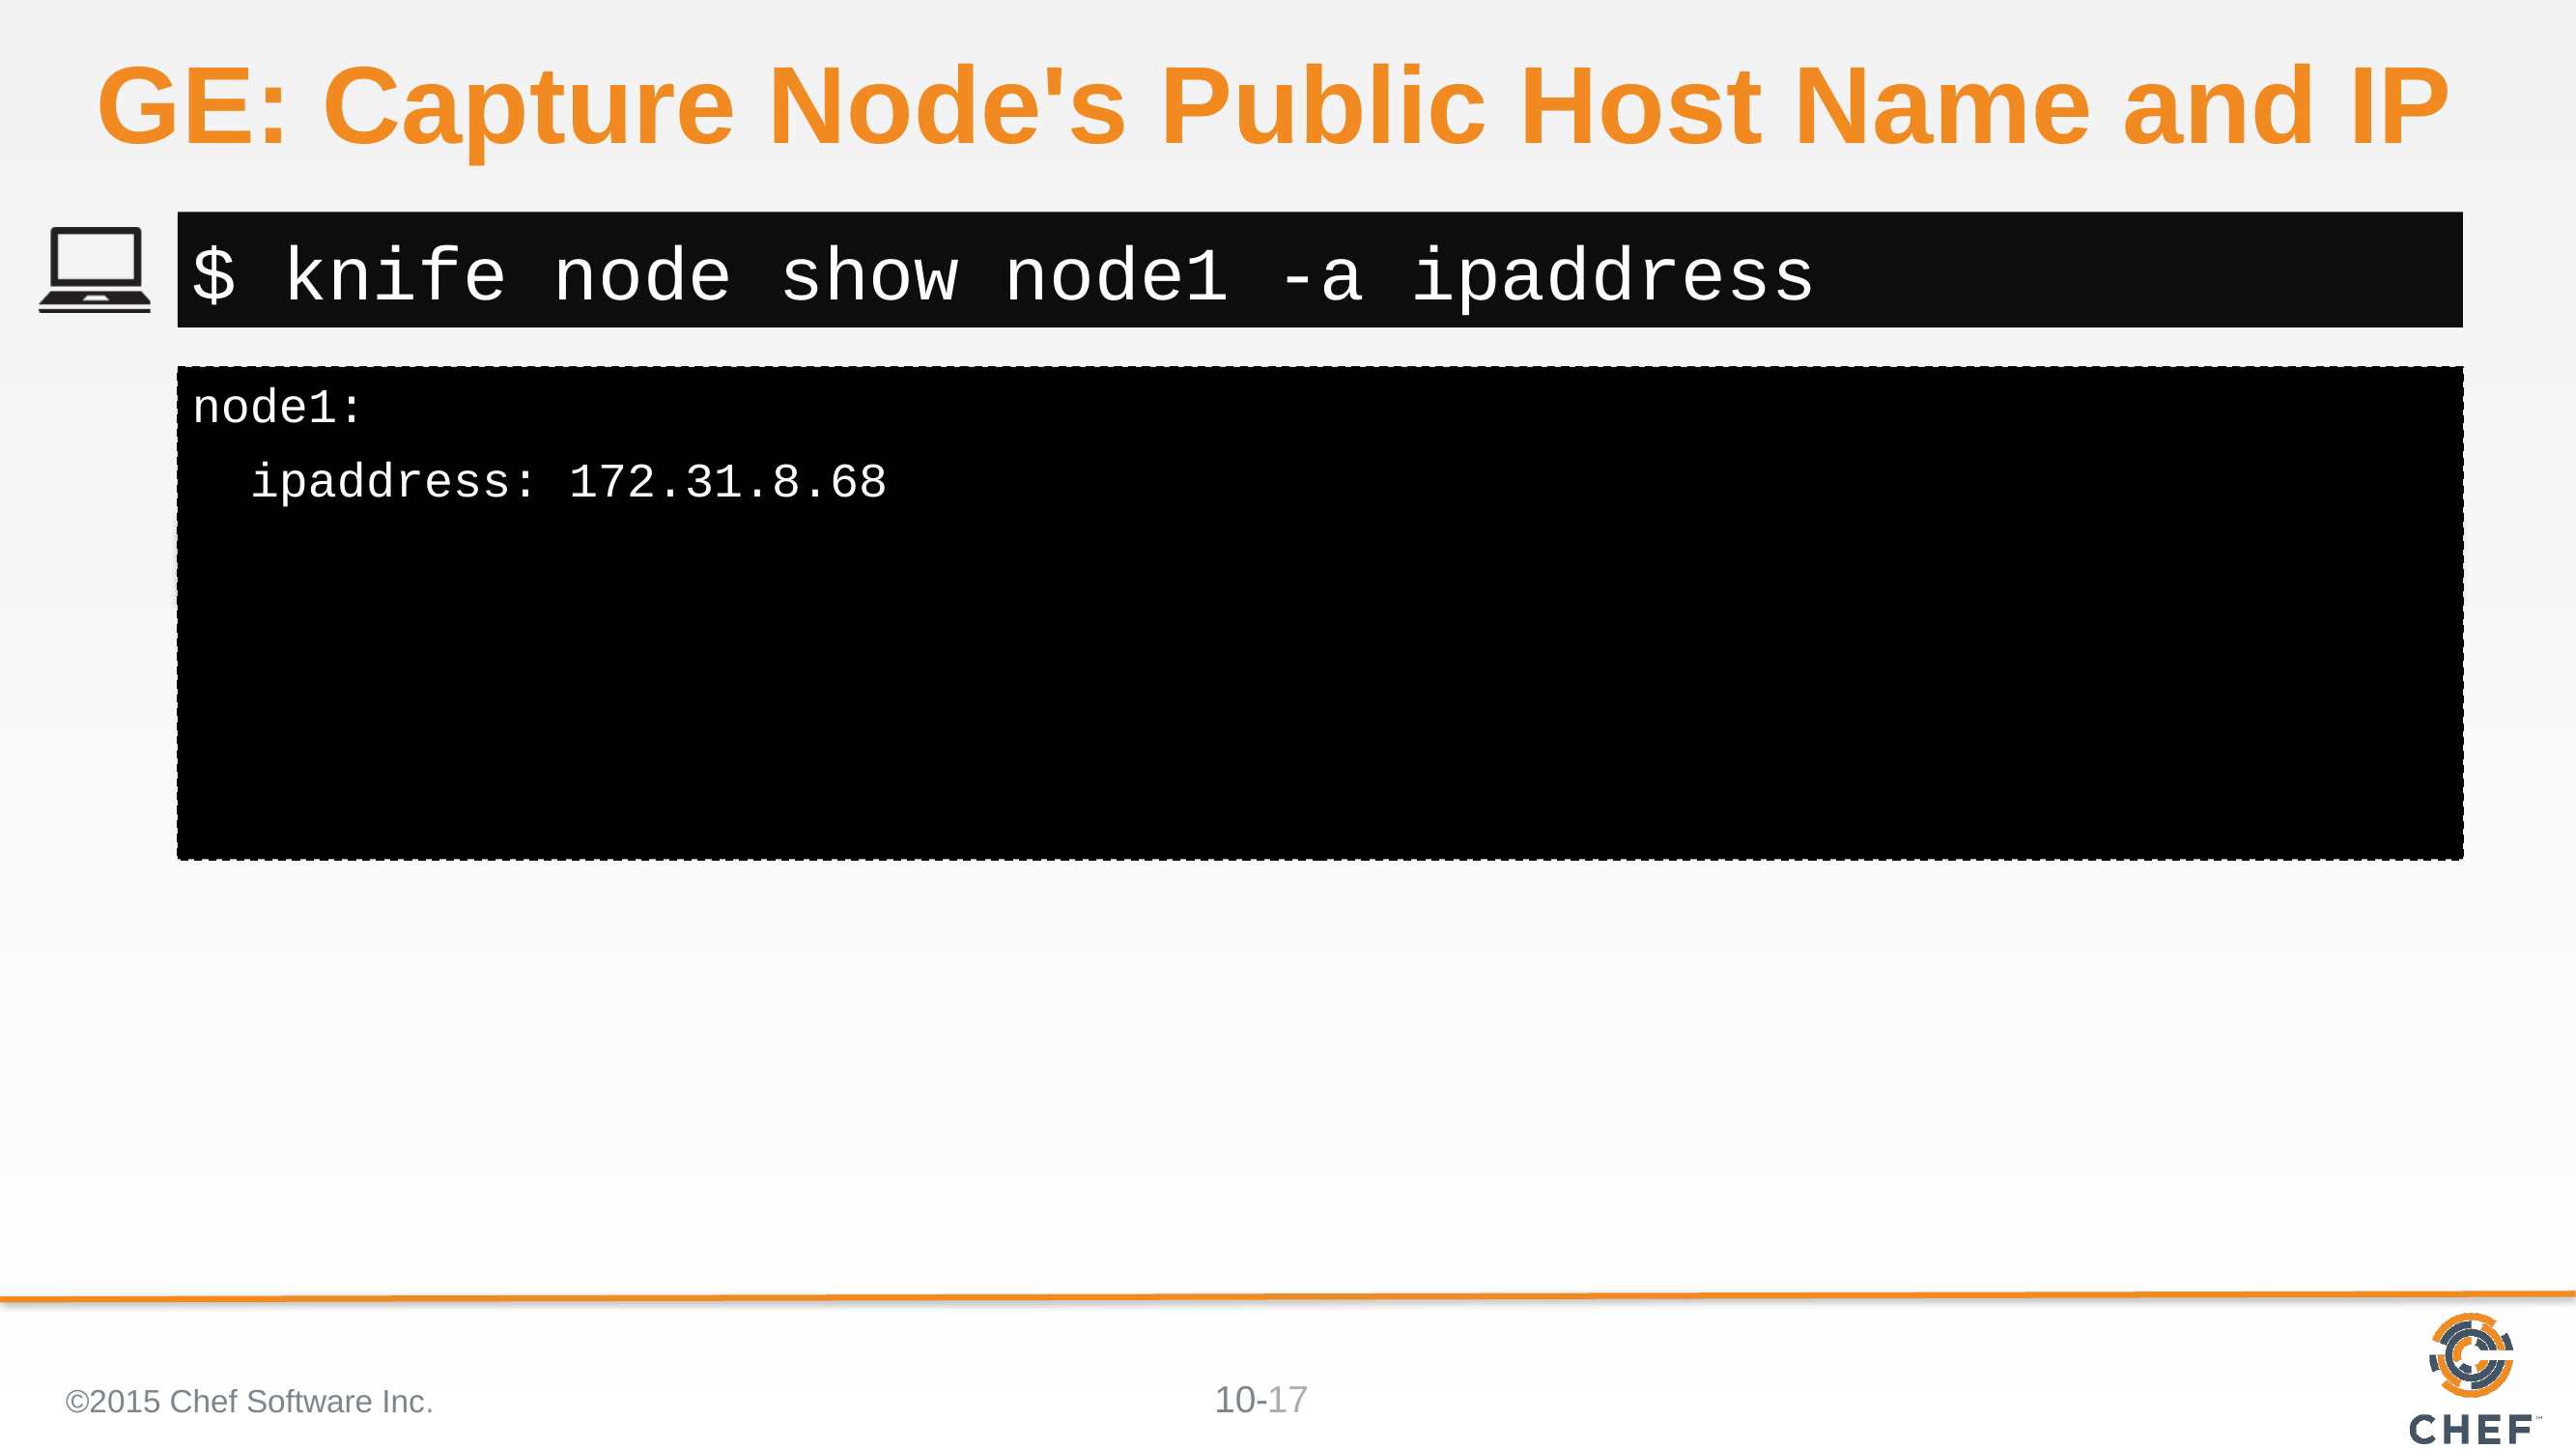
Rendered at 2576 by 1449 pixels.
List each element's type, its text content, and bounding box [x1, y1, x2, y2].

slide_number 17 [998, 1359, 1578, 1437]
picture [2399, 1297, 2550, 1449]
list node1: ipaddress: 172.31.8.68 [177, 366, 2464, 861]
list $ knife node show node1 -a ipaddress [177, 212, 2463, 327]
footer ©2015 Chef Software Inc. [51, 1359, 952, 1440]
title GE: Capture Node's Public Host Name and IP [96, 48, 2463, 180]
